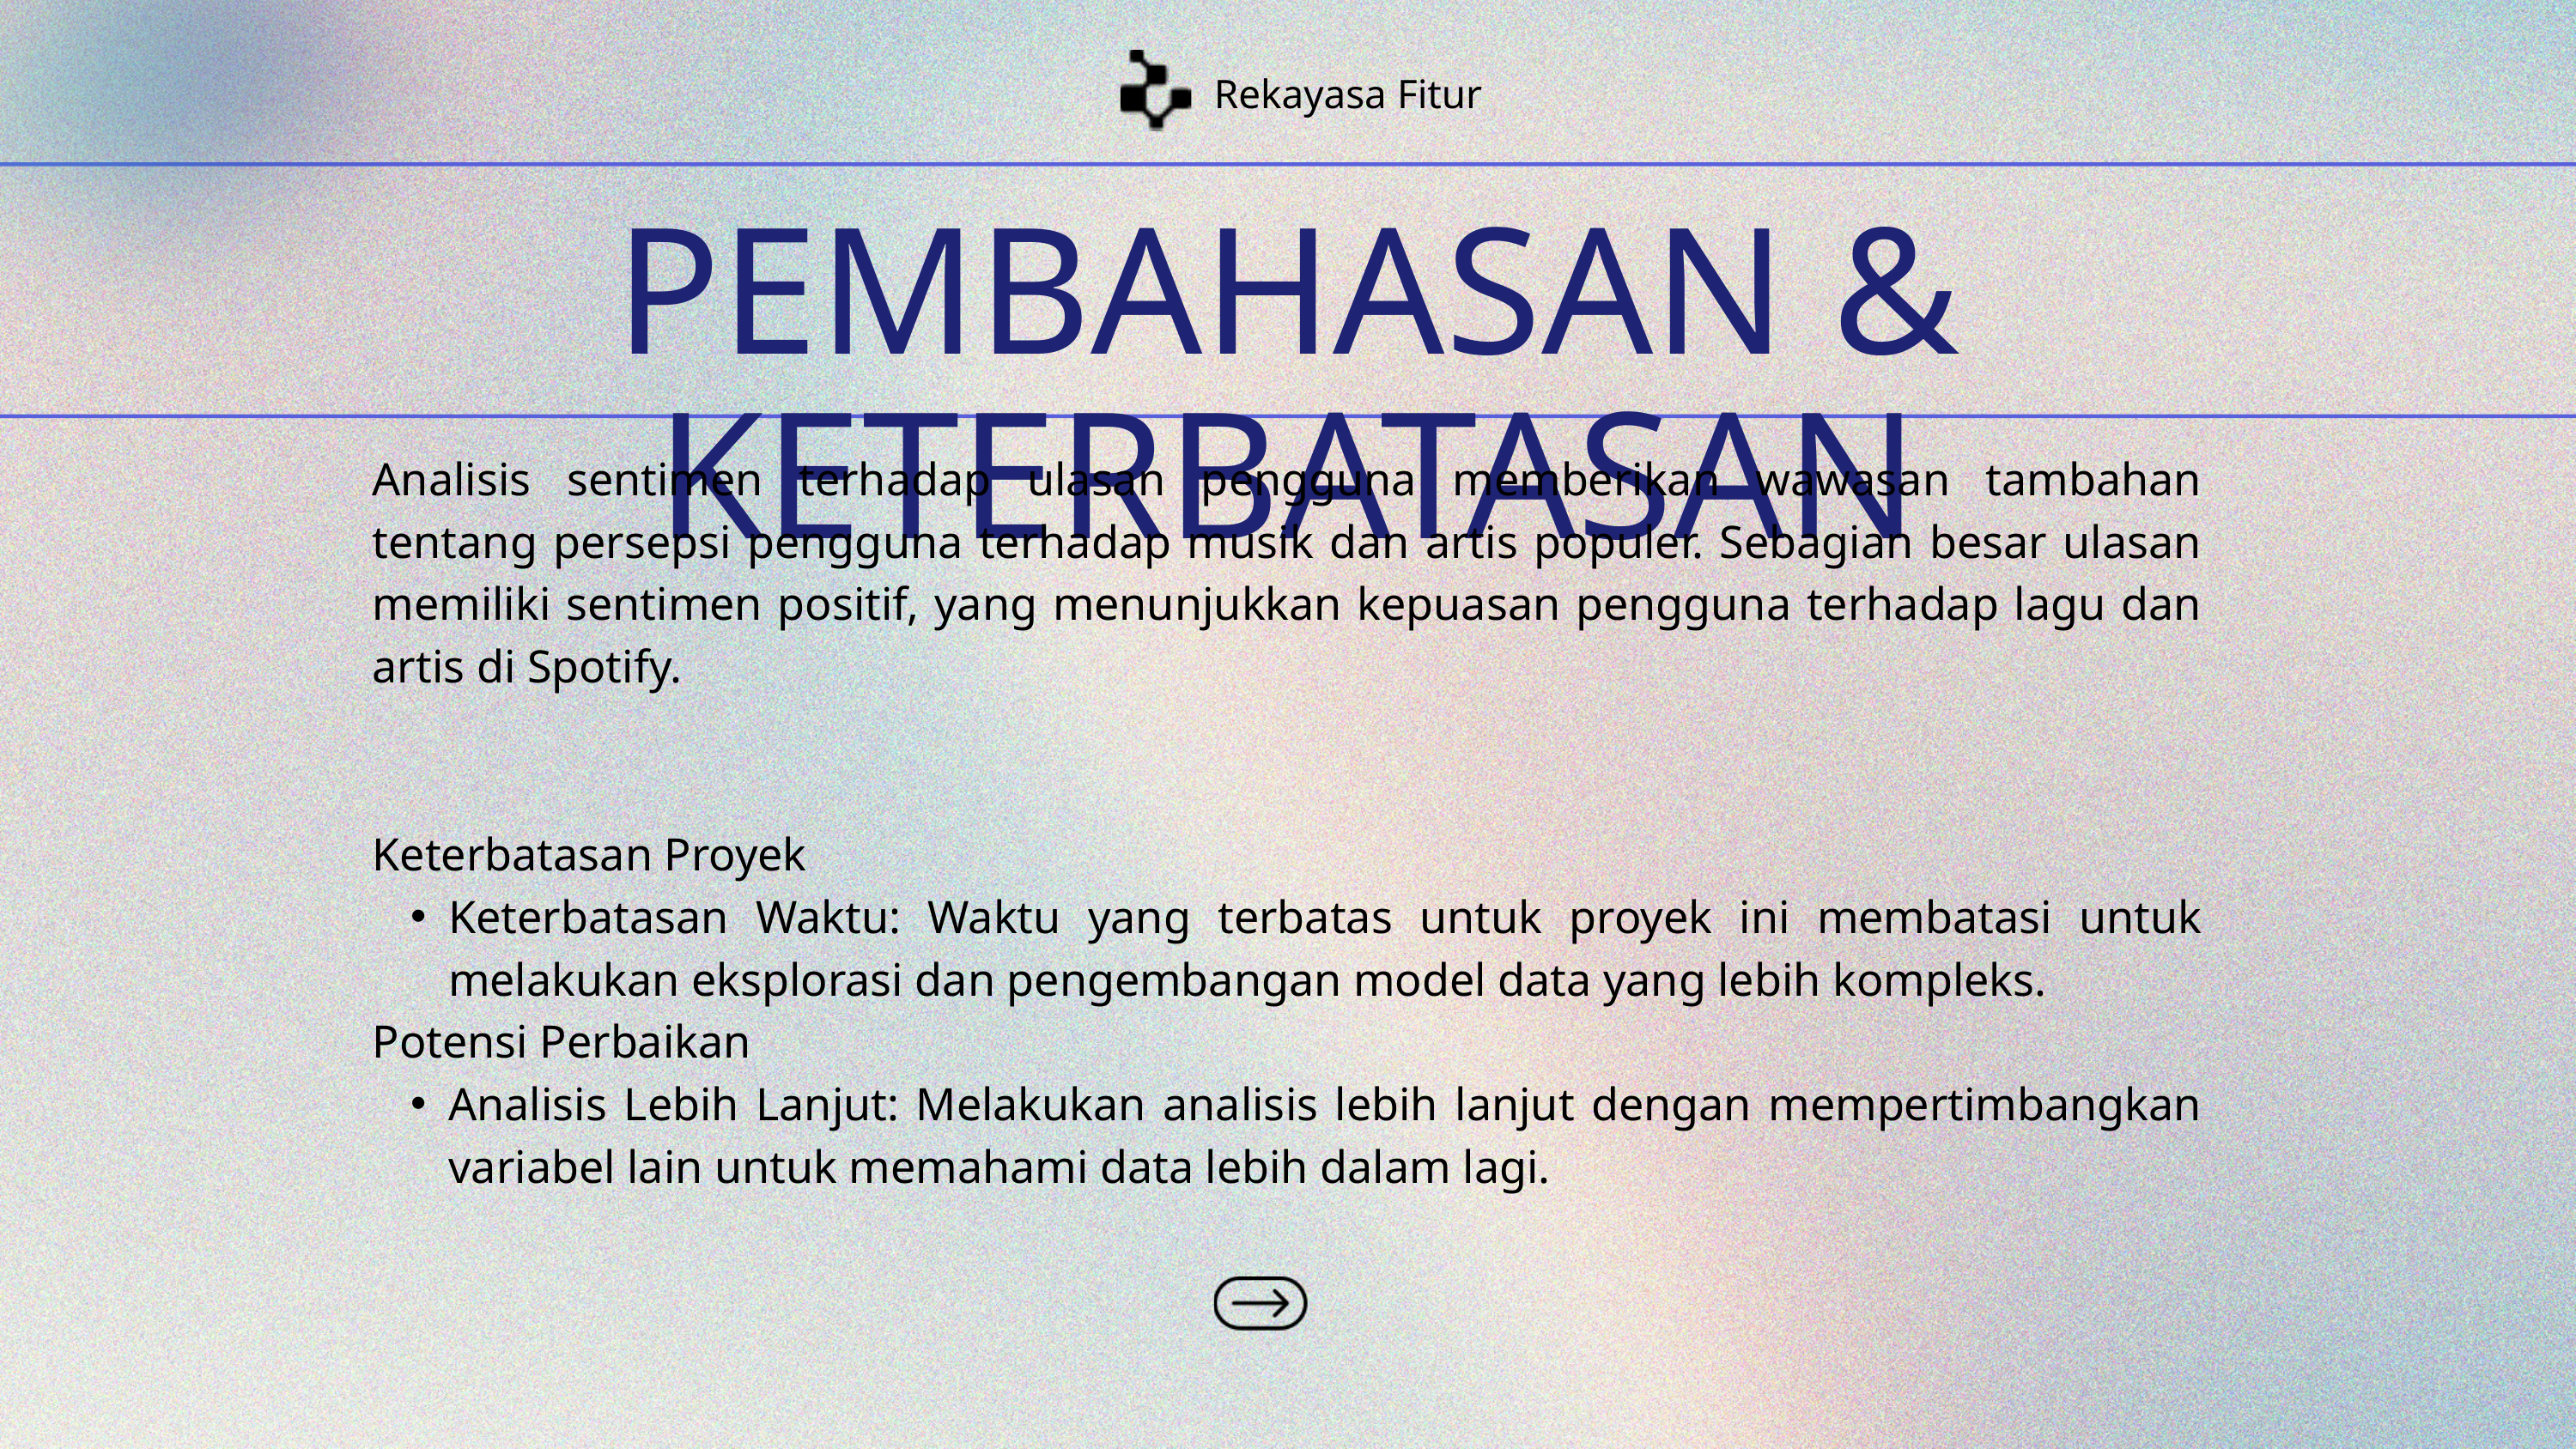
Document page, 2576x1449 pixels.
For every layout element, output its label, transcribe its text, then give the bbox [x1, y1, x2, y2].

text_box [0, 0, 569, 161]
text_box [0, 426, 2576, 1449]
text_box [0, 164, 2576, 417]
text_box [1213, 1276, 1308, 1331]
text_box [1120, 50, 1192, 131]
text_box [569, 0, 2576, 161]
text_box Rekayasa Fitur [1213, 61, 1605, 117]
text_box PEMBAHASAN & KETERBATASAN [276, 426, 2300, 573]
text_box Analisis sentimen terhadap ulasan pengguna memberikan wawasan tambahan tentang persepsi pengguna terhadap musik dan artis populer. Sebagian besar ulasan memiliki sentimen positif, yang menunjukkan kepuasan pengguna terhadap lagu dan artis di Spotify. Keterbatasan Proyek Keterbatasan Waktu: Waktu yang terbatas untuk proyek ini membatasi untuk melakukan eksplorasi dan pengembangan model data yang lebih kompleks. Potensi Perbaikan Analisis Lebih Lanjut: Melakukan analisis lebih lanjut dengan mempertimbangkan variabel lain untuk memahami data lebih dalam lagi. [372, 441, 2204, 1192]
